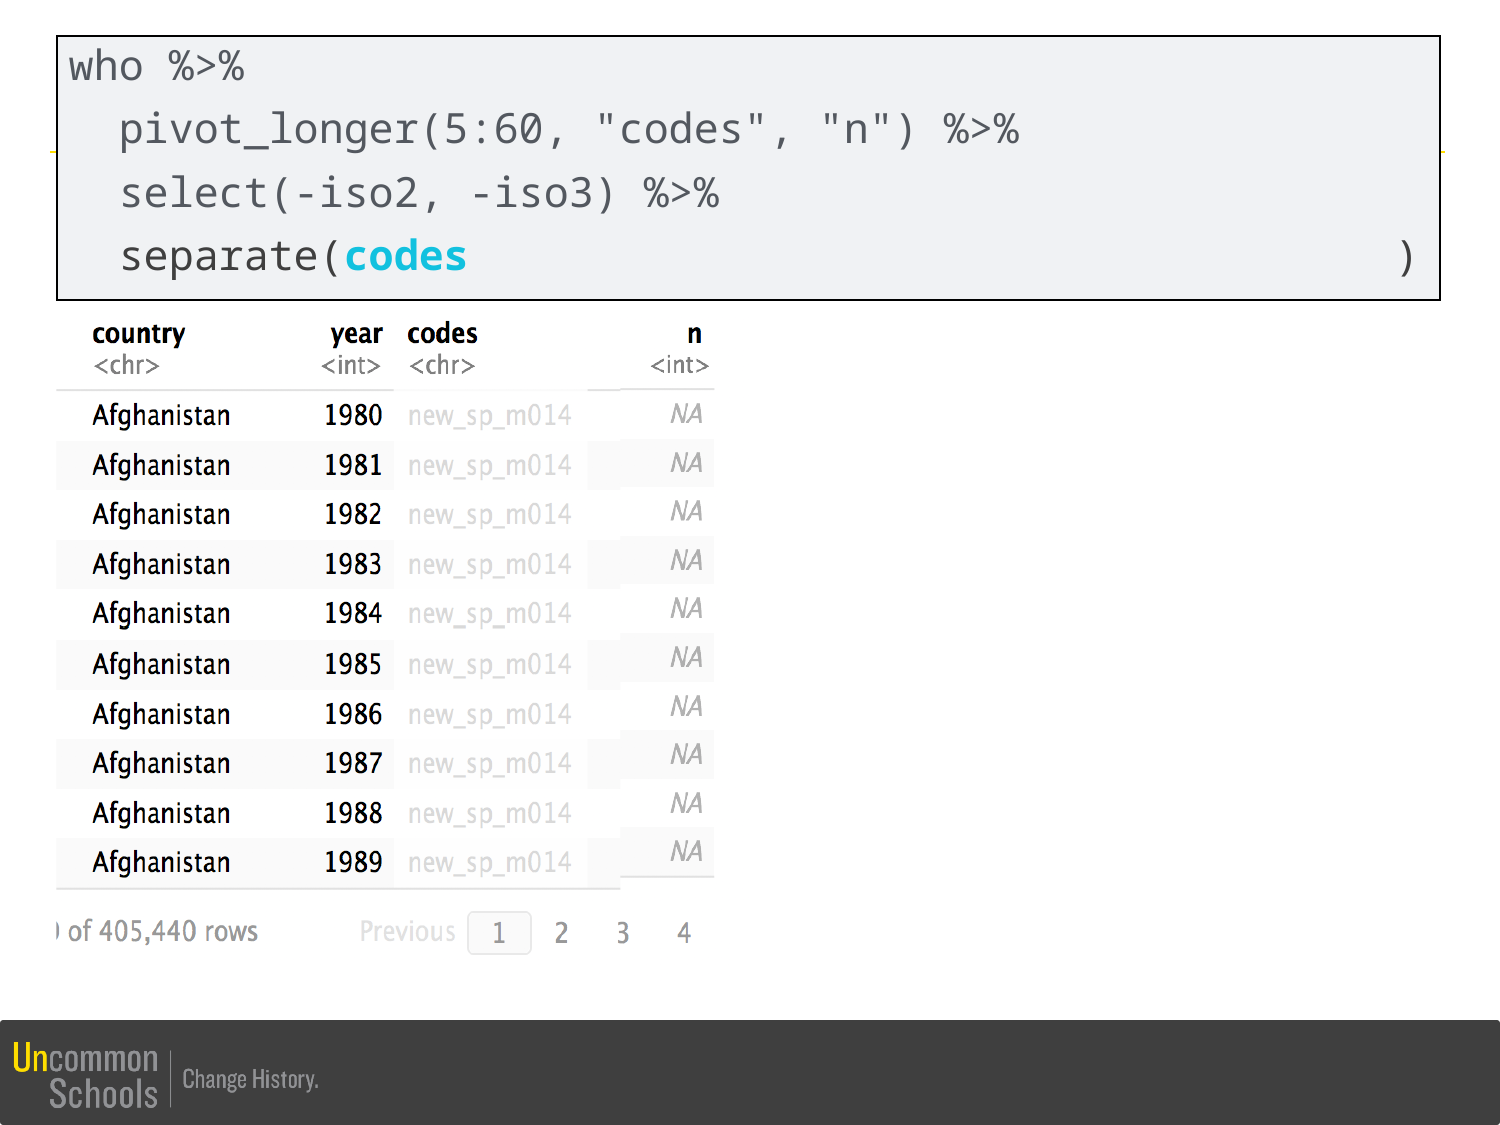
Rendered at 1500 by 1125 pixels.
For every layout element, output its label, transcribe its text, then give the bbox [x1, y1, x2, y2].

text_box [57, 36, 65, 300]
picture [56, 312, 750, 988]
text_box who %>% pivot_longer(5:60, "codes", "n") %>% select(-iso2, -iso3) %>% separate(codes ) [65, 35, 1440, 351]
picture [6, 1037, 325, 1113]
